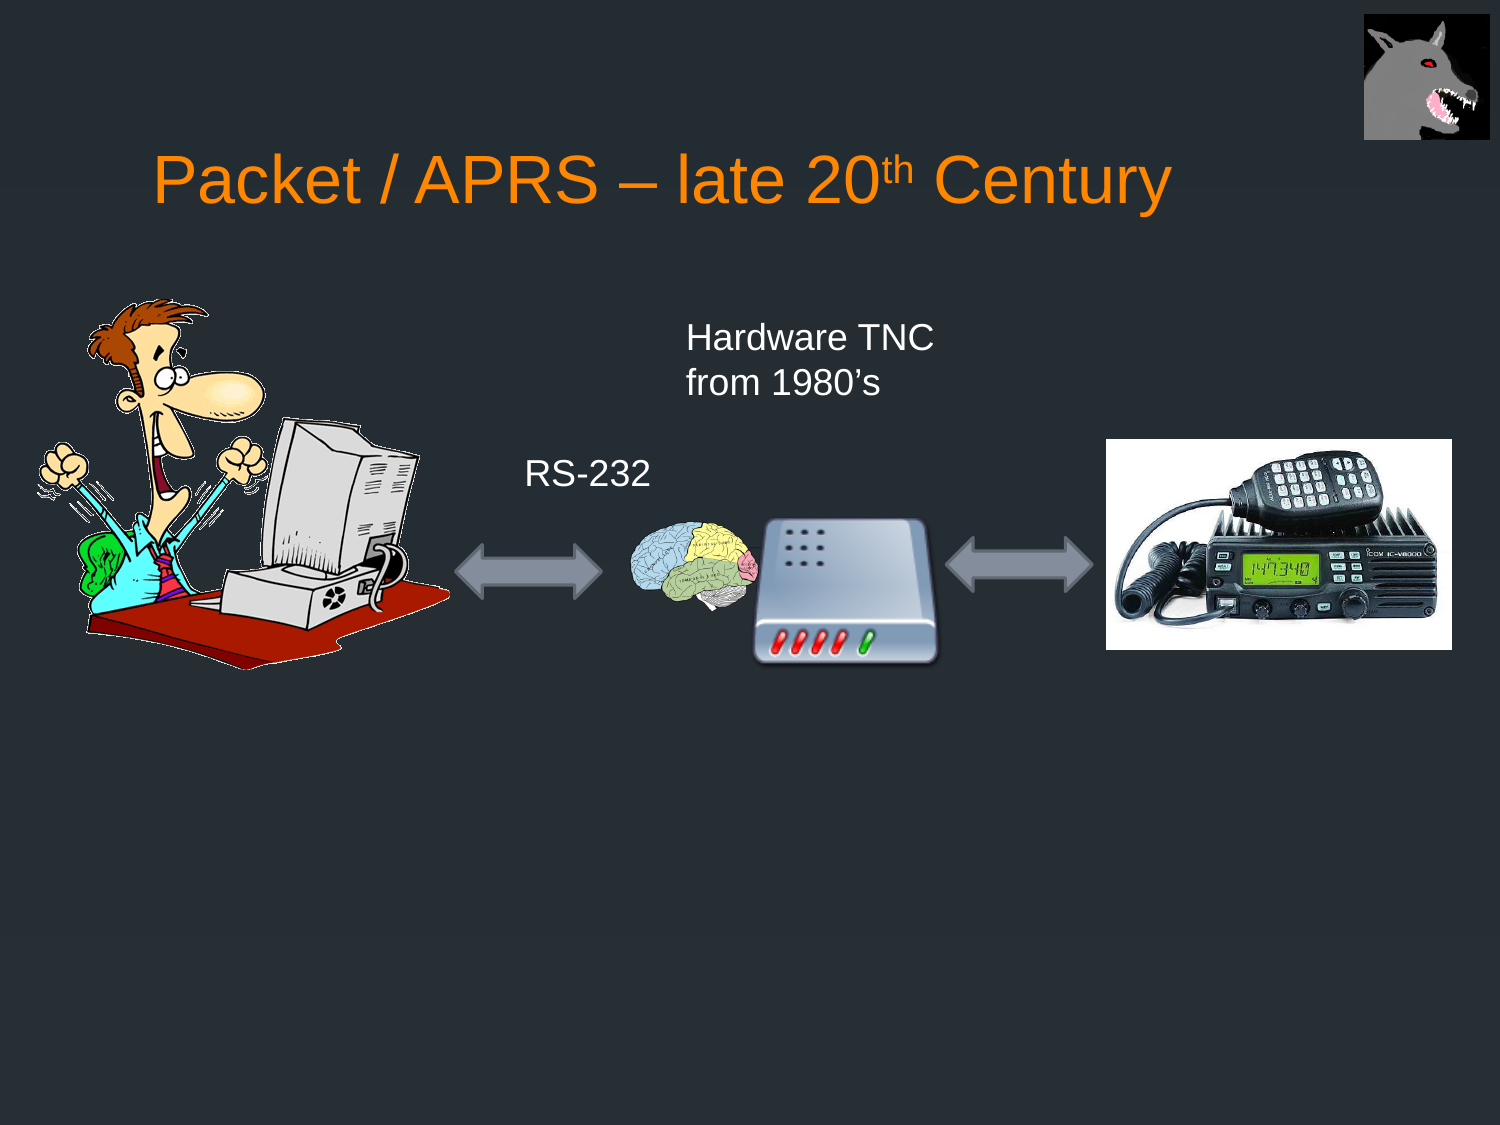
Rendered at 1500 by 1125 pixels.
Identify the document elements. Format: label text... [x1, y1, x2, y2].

picture [1364, 14, 1490, 140]
title Packet / APRS – late 20th Century [137, 75, 1338, 225]
text_box Hardware TNC from 1980’s [671, 305, 1020, 411]
text_box [455, 543, 603, 600]
picture [36, 298, 450, 671]
picture [1106, 438, 1452, 651]
text_box RS-232 [509, 441, 675, 501]
picture [625, 490, 947, 692]
text_box [953, 536, 1094, 593]
